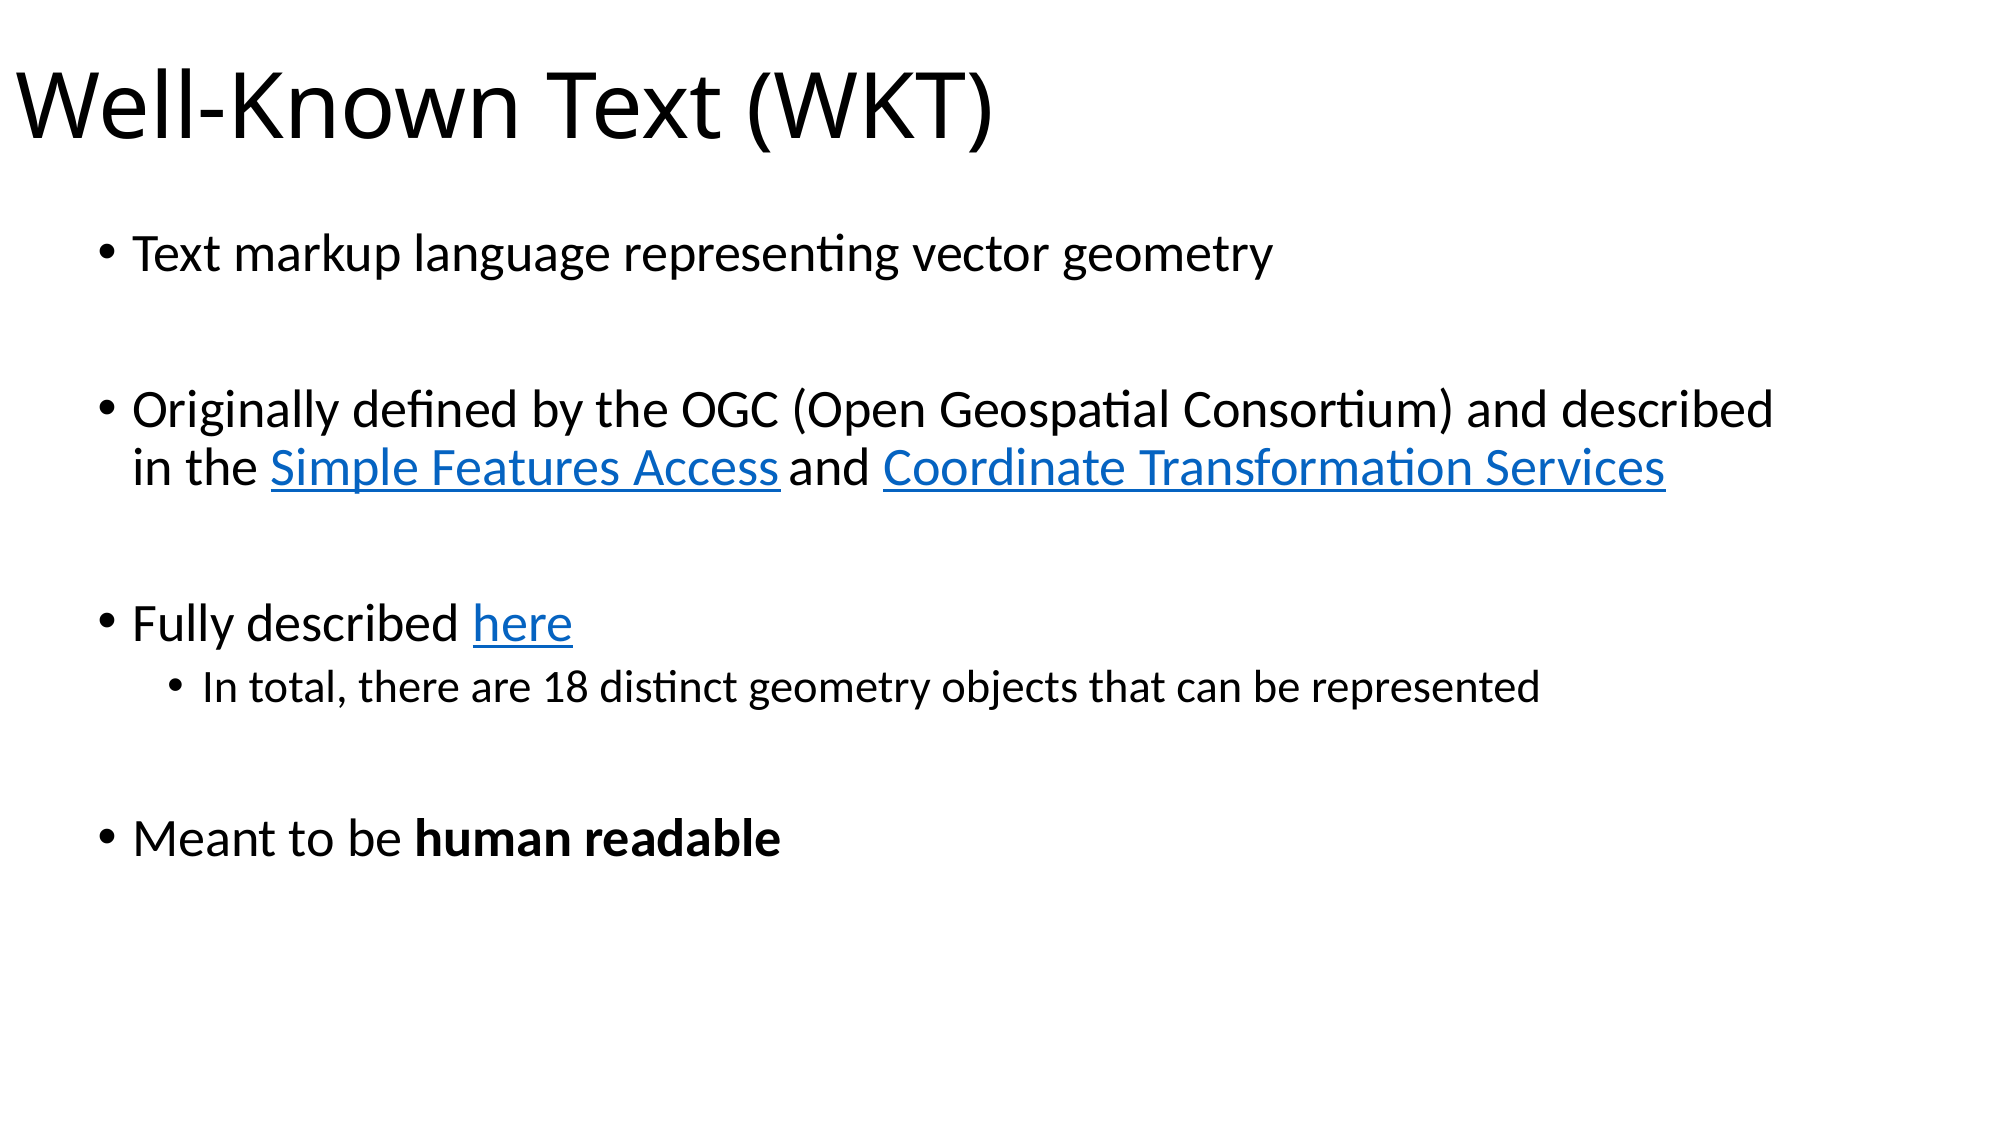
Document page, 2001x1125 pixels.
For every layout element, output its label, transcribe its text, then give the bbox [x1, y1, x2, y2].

list Text markup language representing vector geometry Originally defined by the OGC (Open Geospatial Consortium) and described in the Simple Features Access and Coordinate Transformation Services Fully described here In total, there are 18 distinct geometry objects that can be represented Meant to be human readable [82, 217, 1808, 932]
title Well-Known Text (WKT) [0, 0, 1726, 218]
